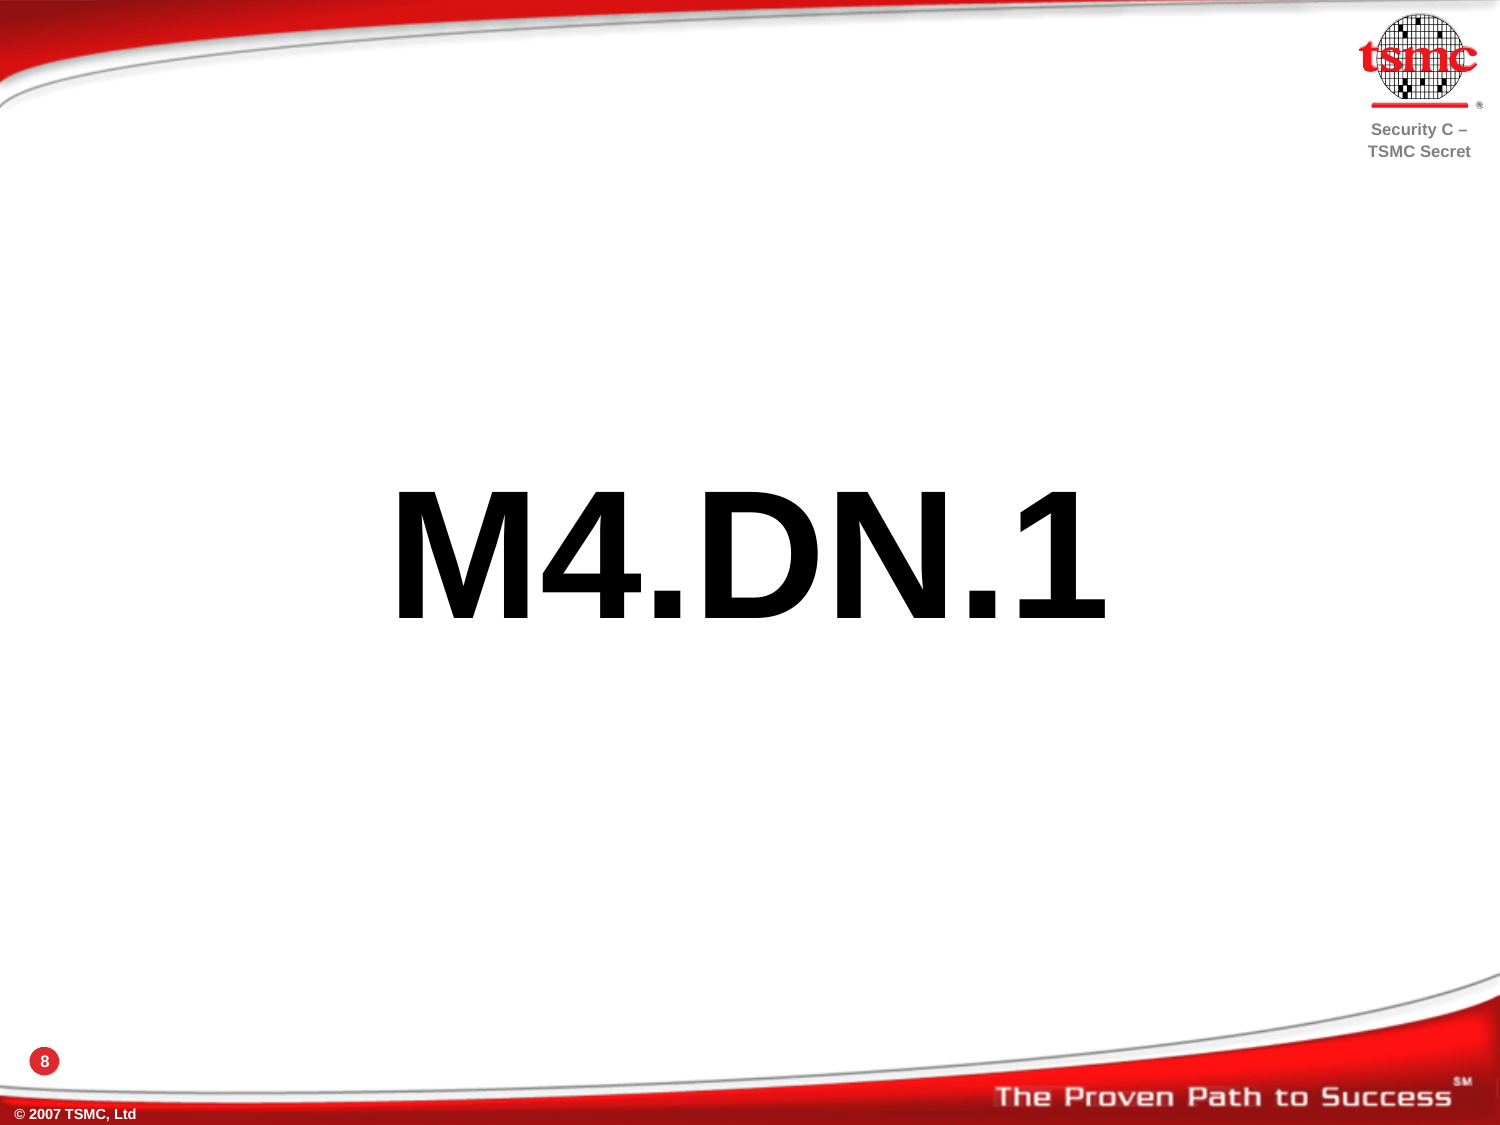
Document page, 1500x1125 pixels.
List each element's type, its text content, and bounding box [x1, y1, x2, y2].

picture [0, 950, 1500, 1125]
picture [0, 0, 1500, 126]
title M4.DN.1 [99, 451, 1450, 640]
